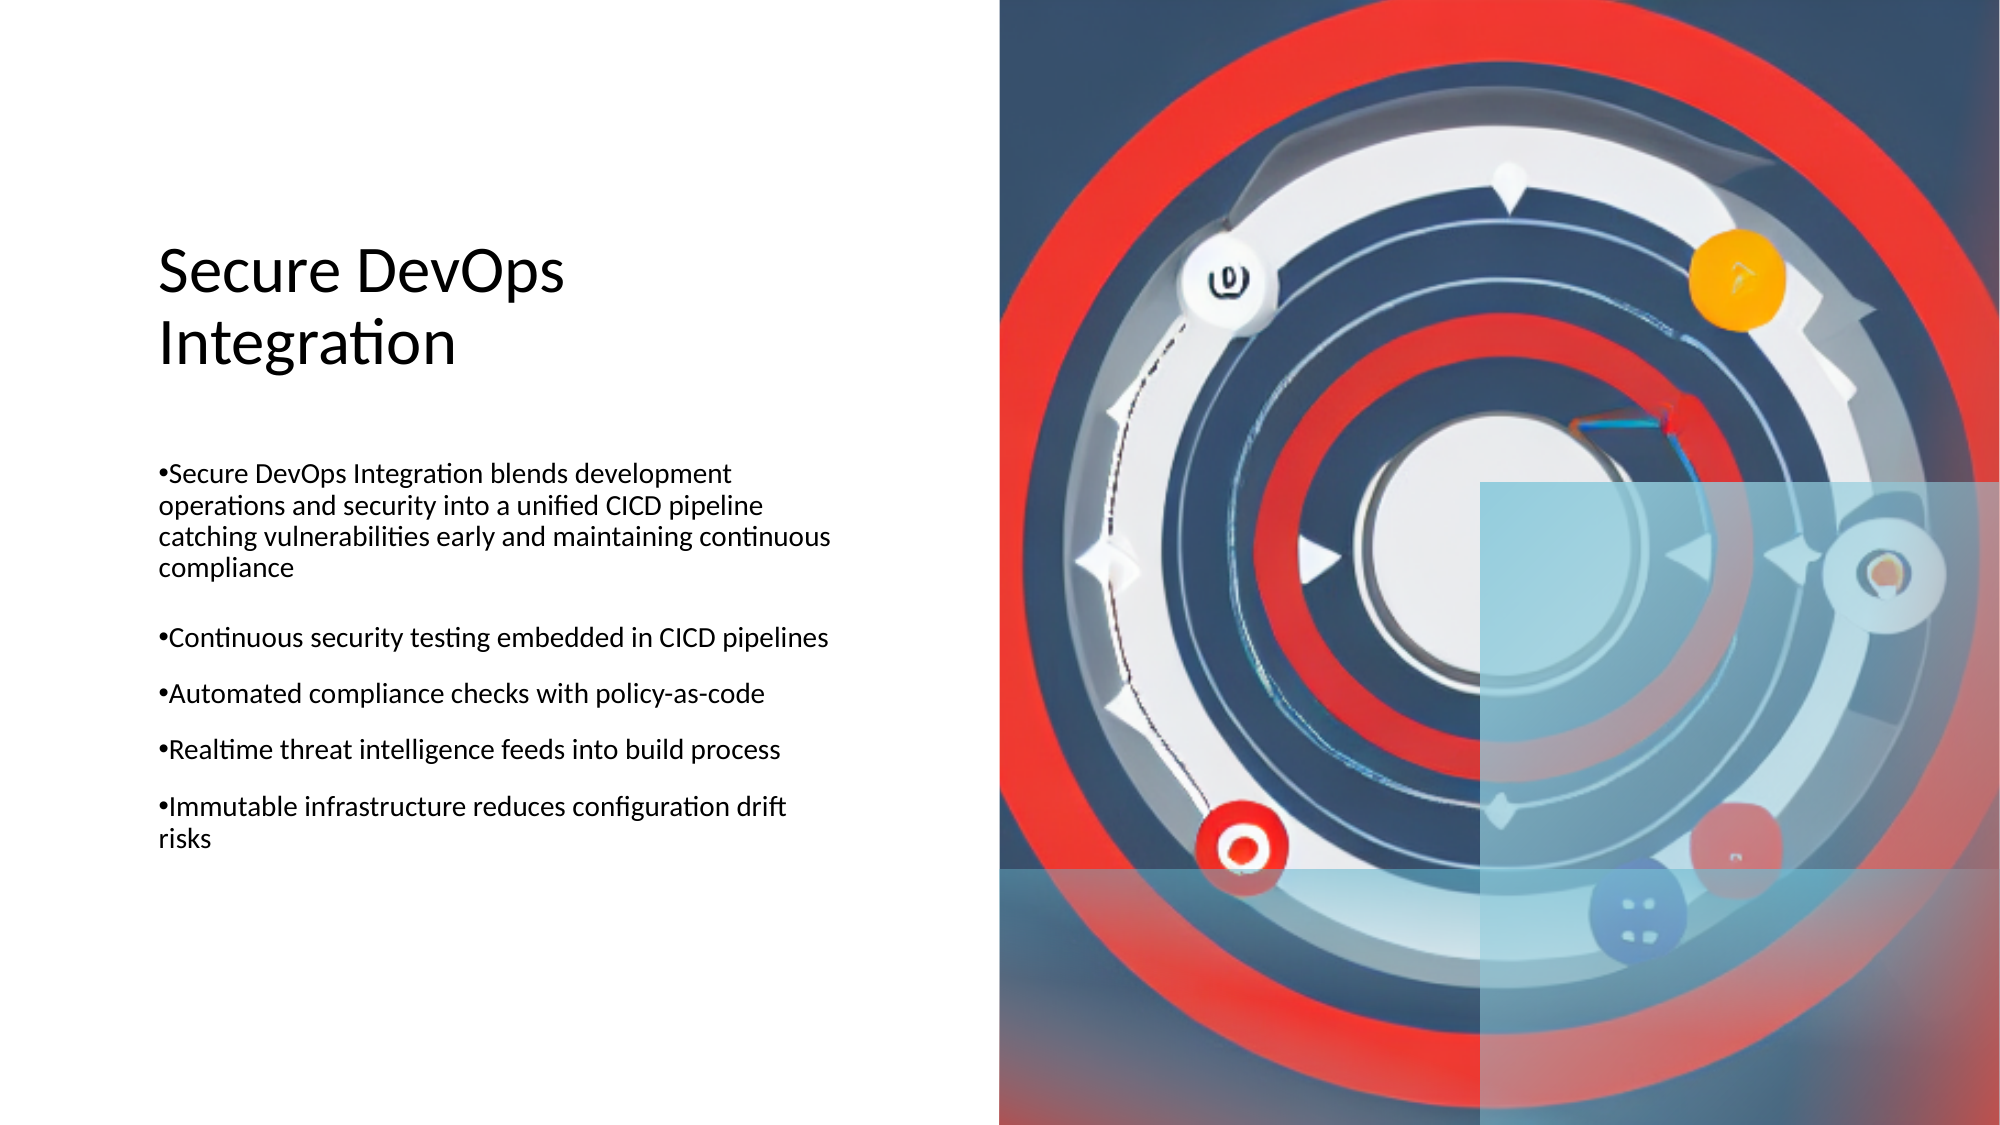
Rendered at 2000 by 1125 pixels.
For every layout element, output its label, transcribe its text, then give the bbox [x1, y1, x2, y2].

picture [999, 0, 2000, 1125]
text_box Secure DevOps Integration blends development operations and security into a unified CICD pipeline catching vulnerabilities early and maintaining continuous compliance Continuous security testing embedded in CICD pipelines Automated compliance checks with policy-as-code Realtime threat intelligence feeds into build process Immutable infrastructure reduces configuration drift risks [143, 415, 859, 982]
title Secure DevOps Integration [143, 121, 859, 387]
